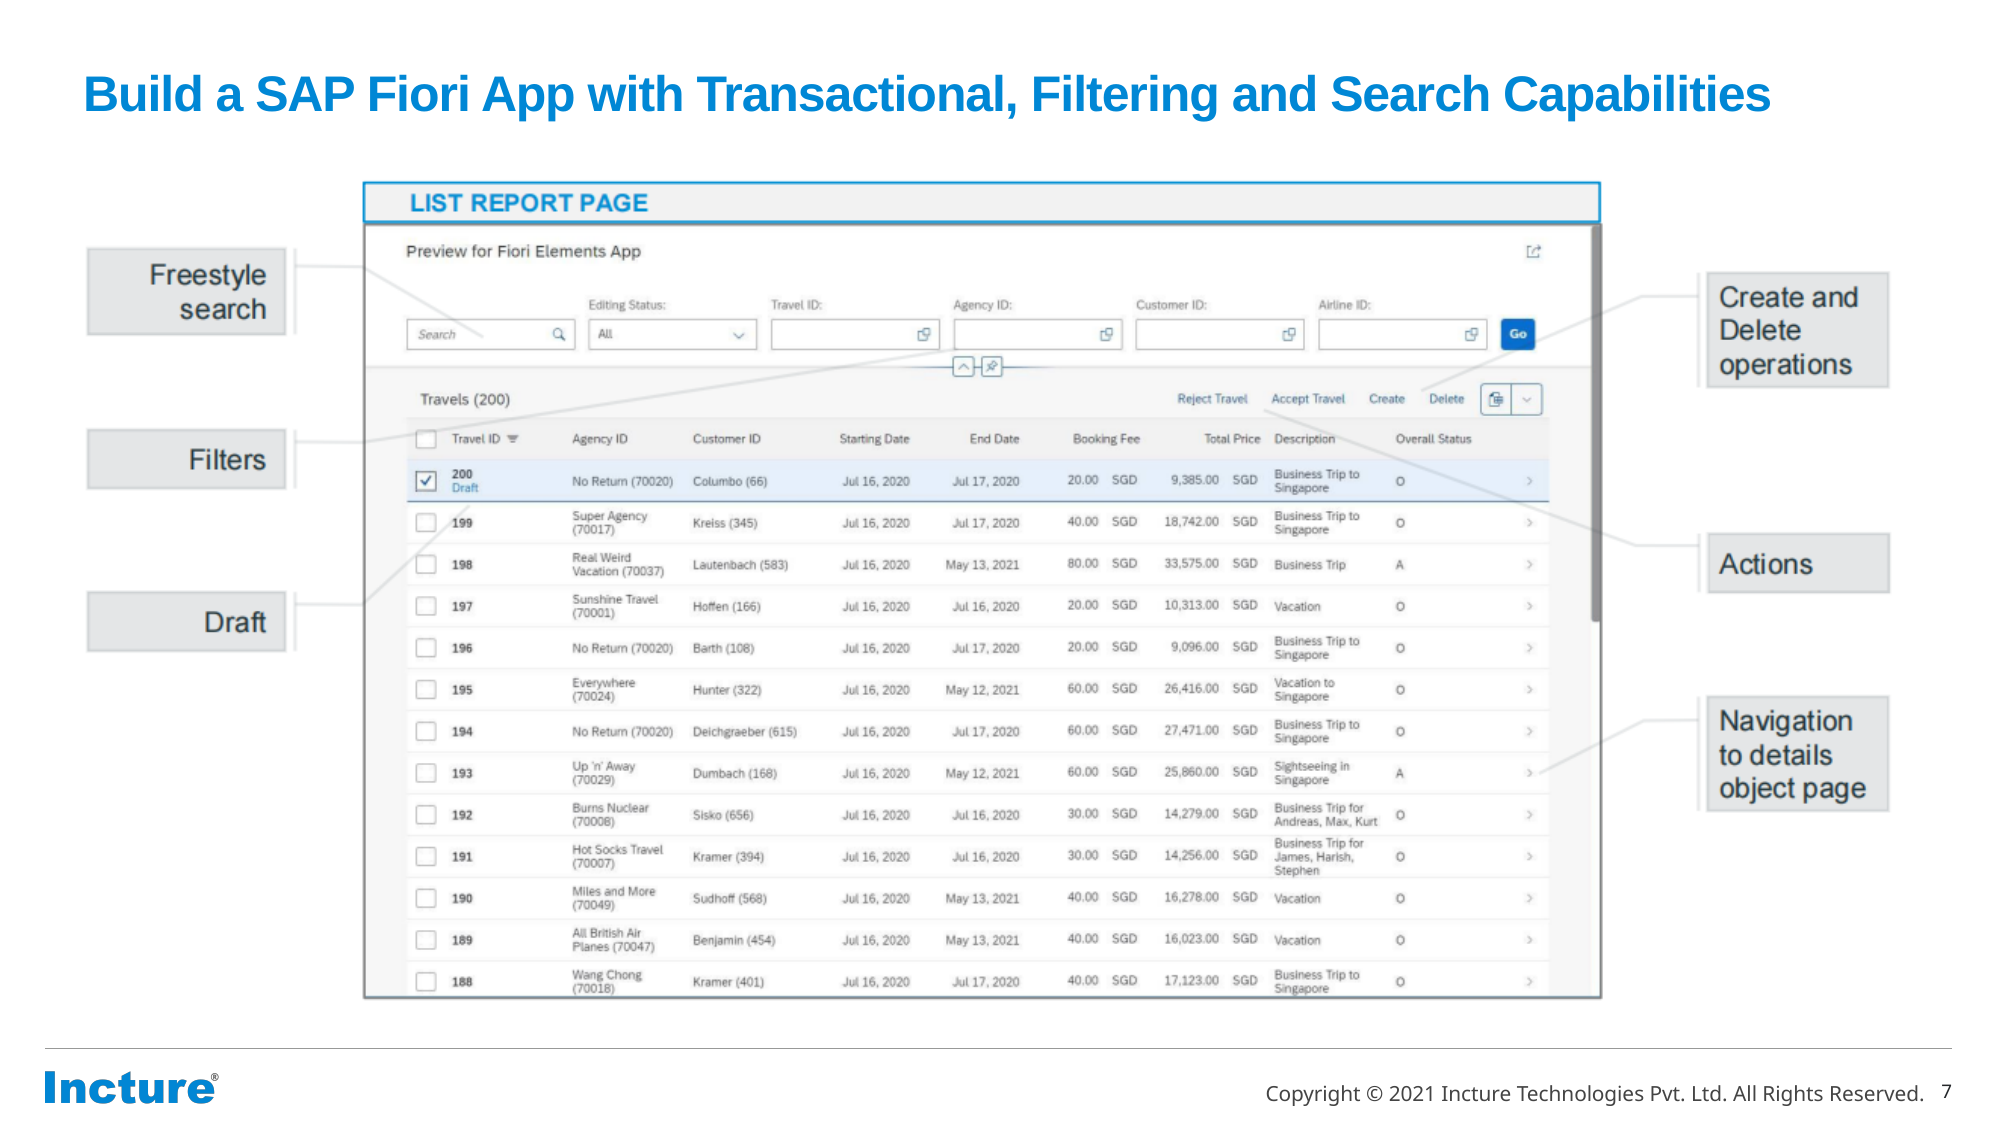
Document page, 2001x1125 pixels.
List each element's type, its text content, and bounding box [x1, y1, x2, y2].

title Build a SAP Fiori App with Transactional, Filtering and Search Capabilities [68, 61, 1934, 221]
picture [67, 161, 1922, 1030]
picture [45, 1062, 219, 1113]
